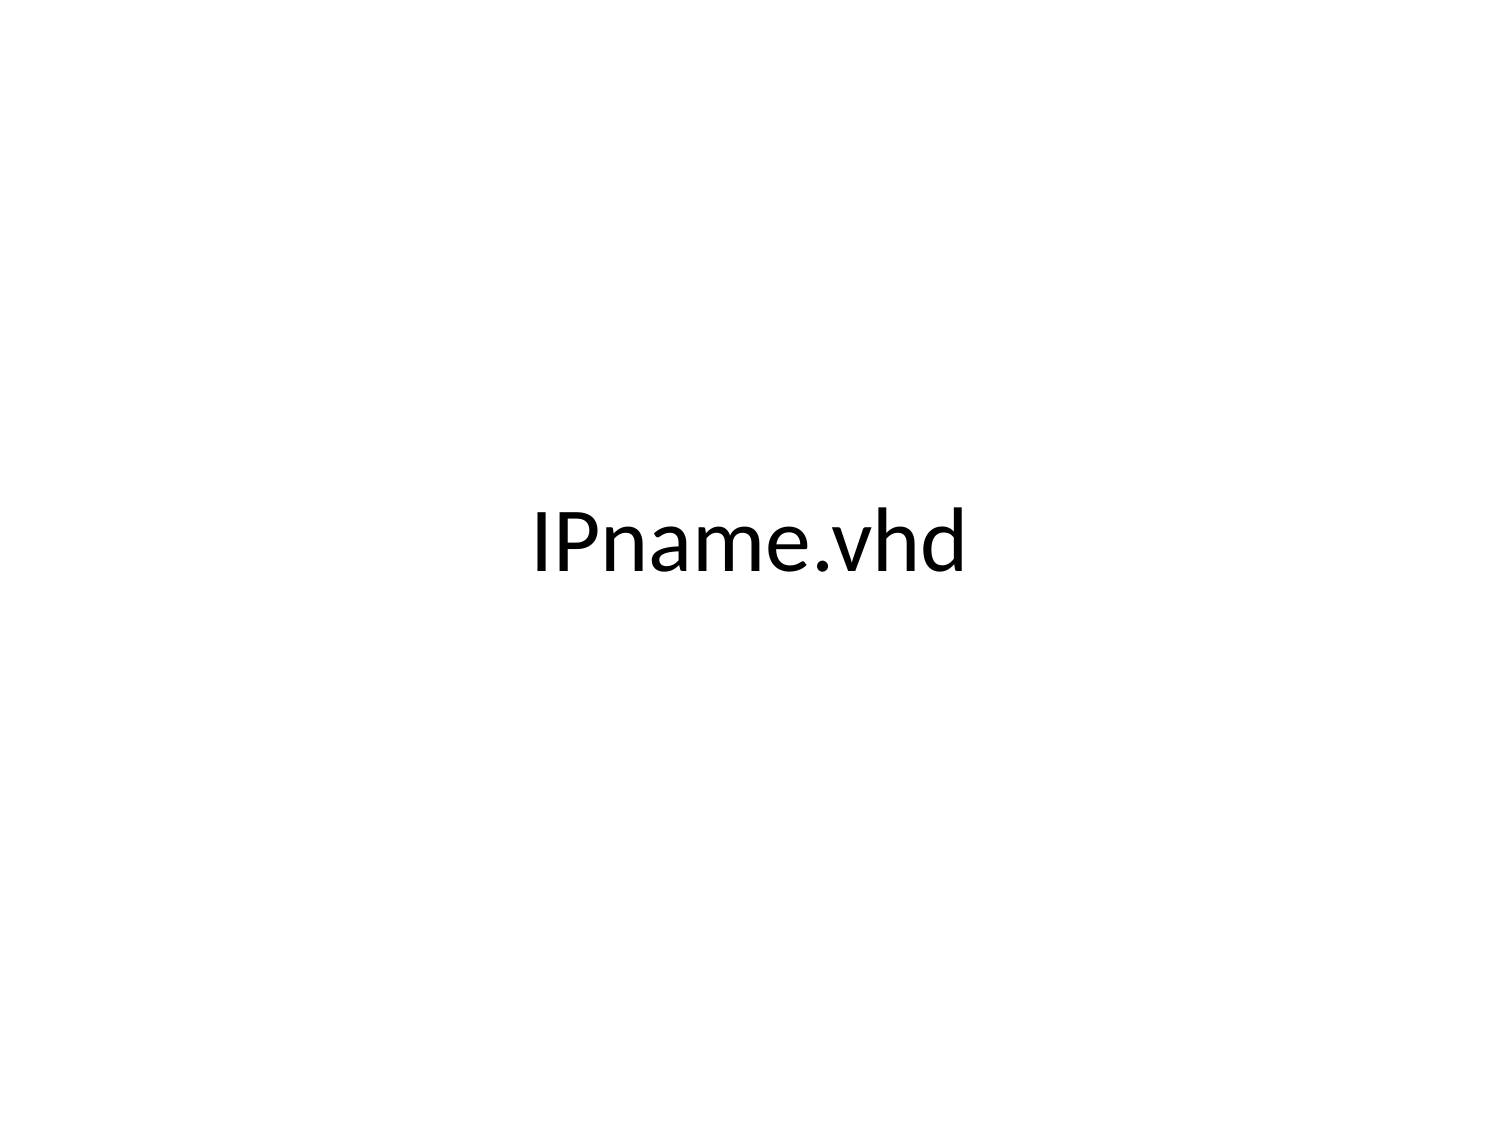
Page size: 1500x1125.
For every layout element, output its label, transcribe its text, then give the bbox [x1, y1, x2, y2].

title IPname.vhd [103, 466, 1397, 630]
